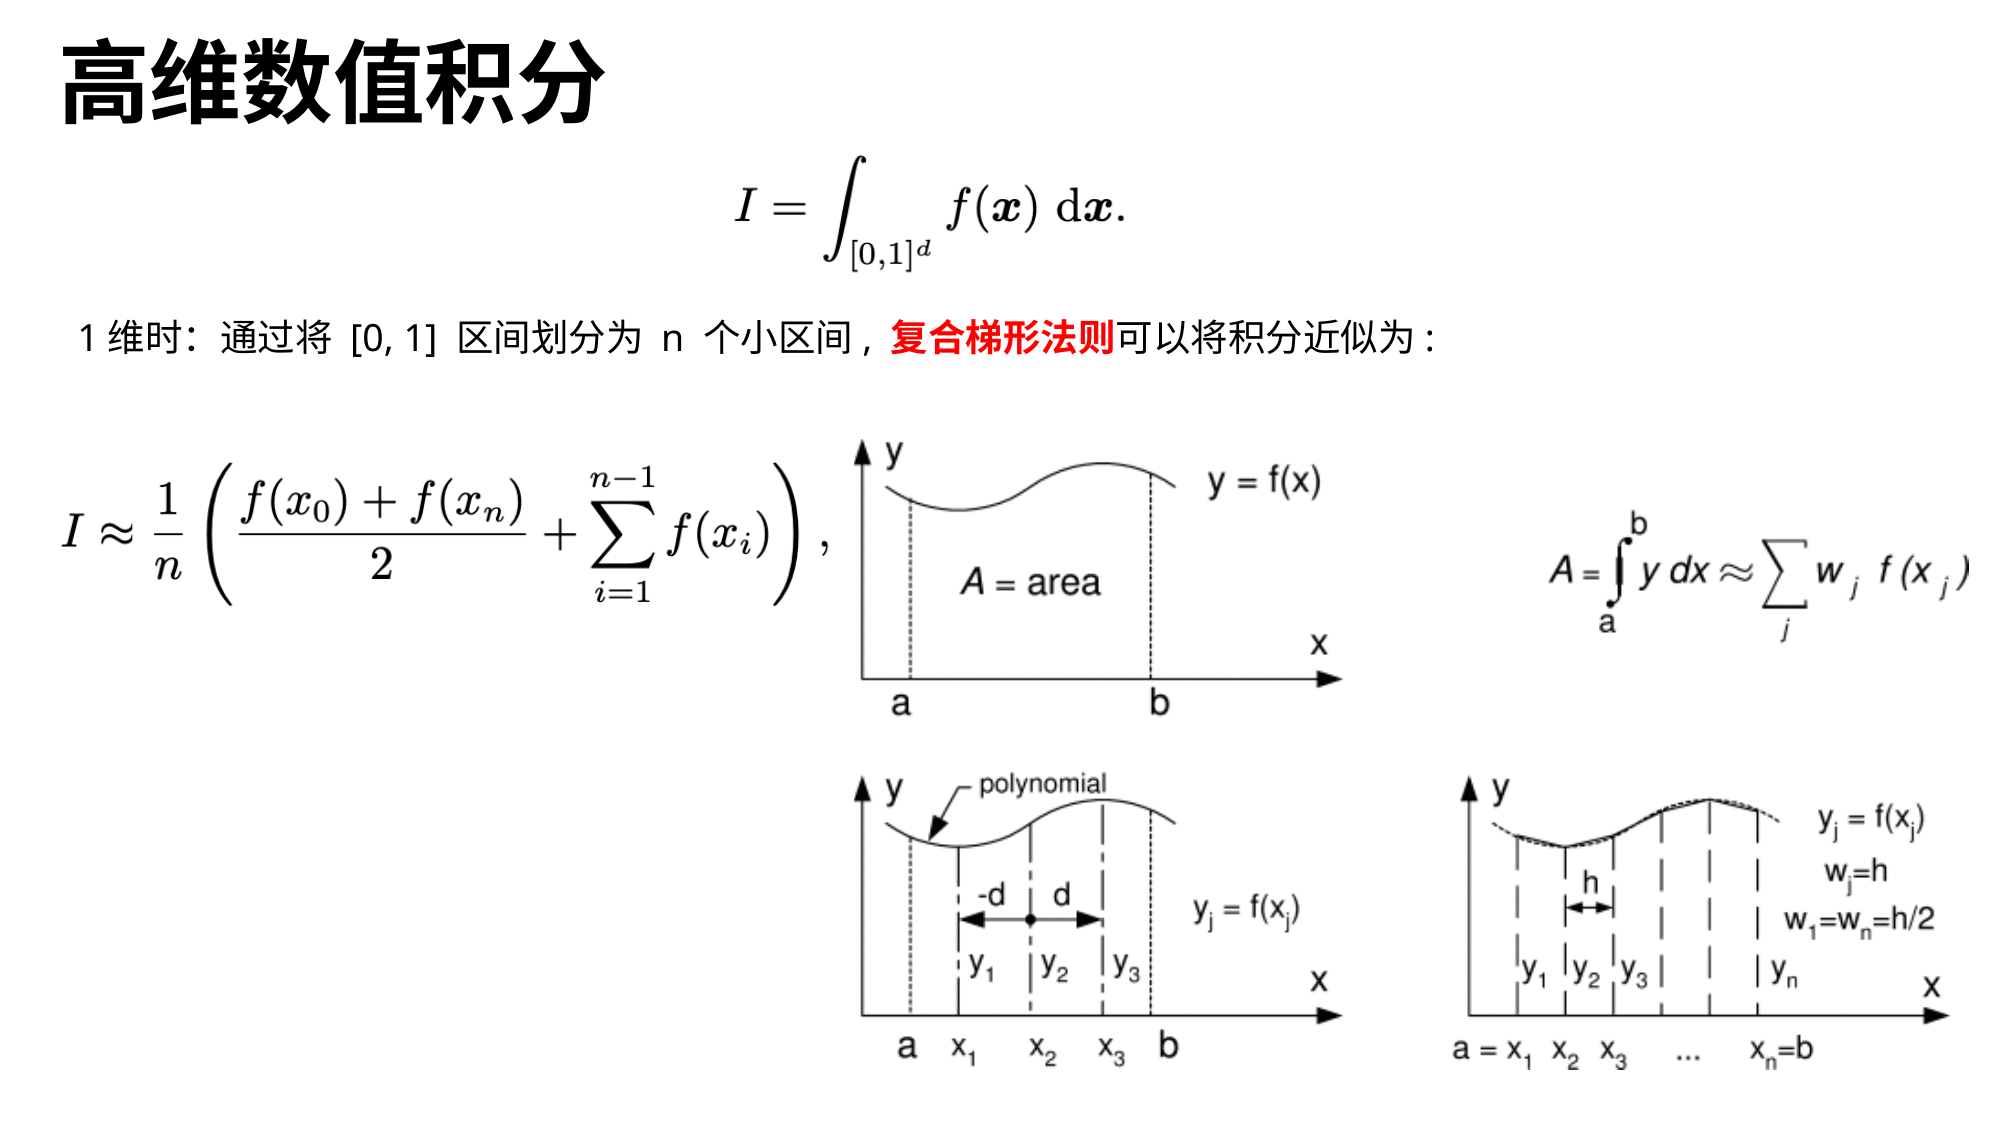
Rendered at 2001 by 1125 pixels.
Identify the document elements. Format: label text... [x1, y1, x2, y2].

picture [672, 106, 1156, 288]
text_box 1维时：通过将 [0, 1] 区间划分为 n 个小区间, 复合梯形法则可以将积分近似为: [62, 307, 1938, 367]
text_box 高维数值积分 [43, 30, 1919, 156]
picture [0, 439, 1969, 1070]
